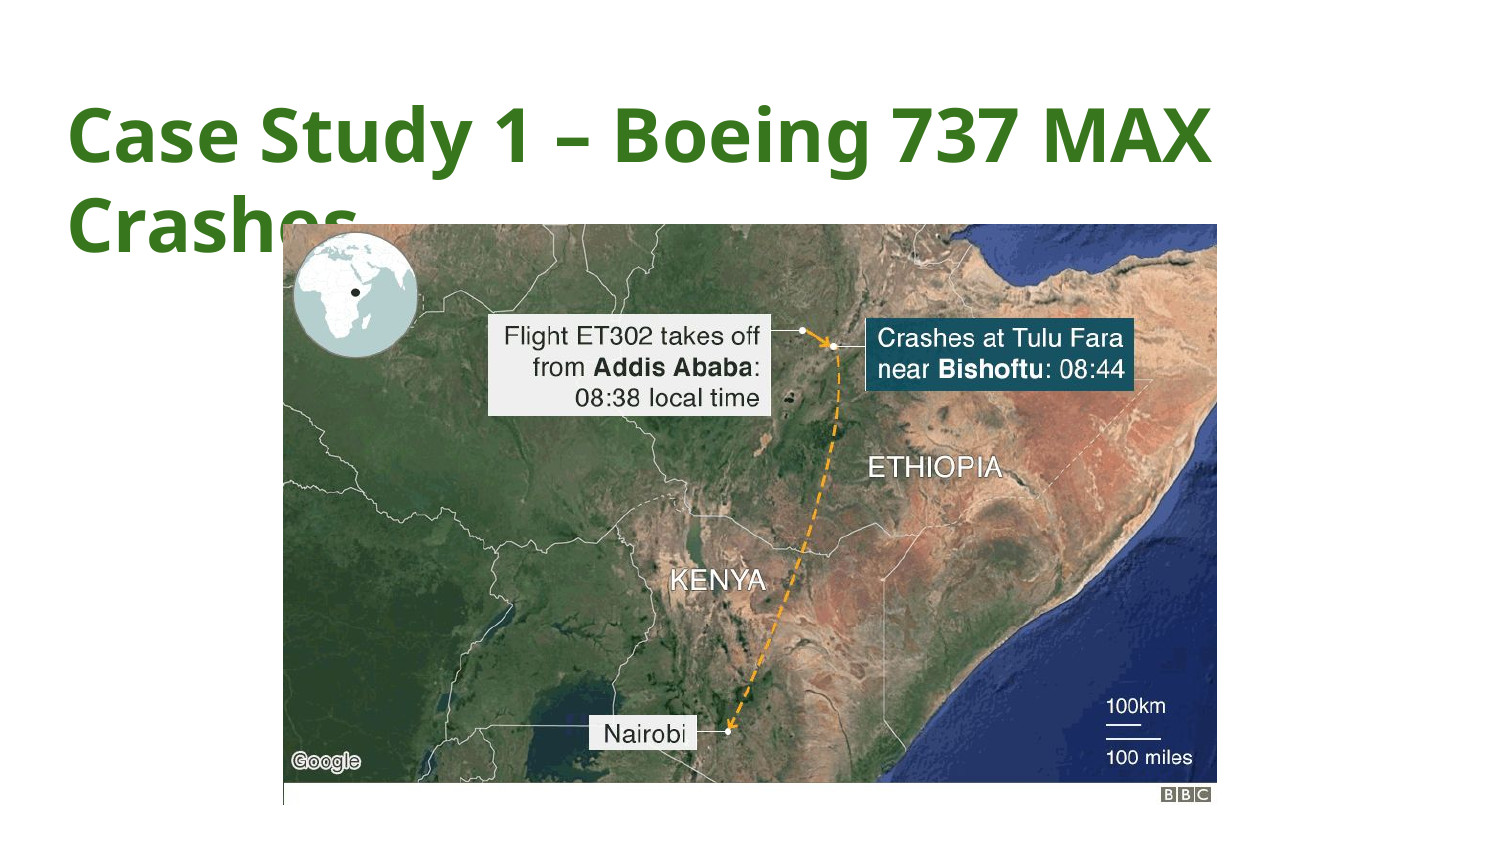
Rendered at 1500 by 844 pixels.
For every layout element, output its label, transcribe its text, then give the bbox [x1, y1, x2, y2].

title Case Study 1 – Boeing 737 MAX Crashes [51, 72, 1449, 167]
picture [283, 224, 1217, 805]
